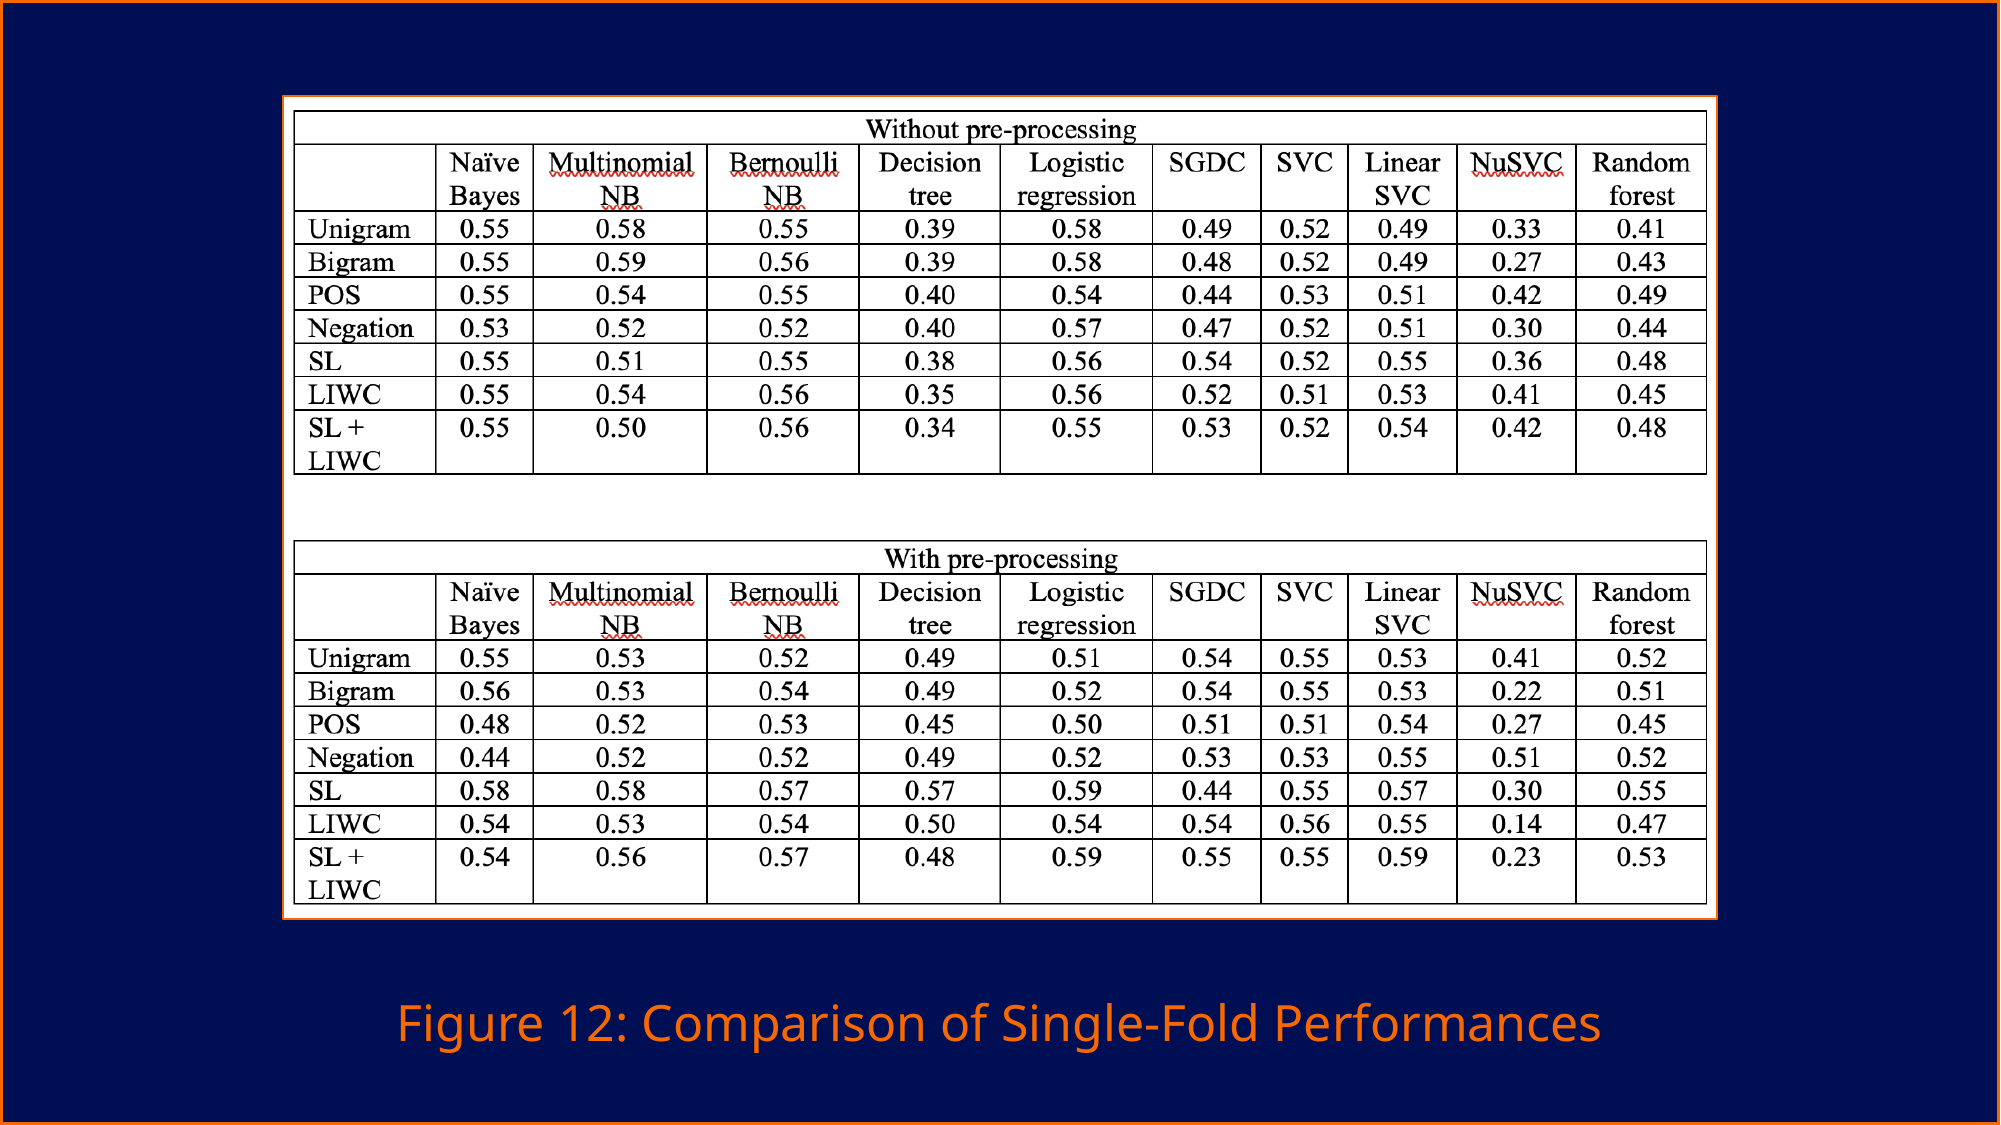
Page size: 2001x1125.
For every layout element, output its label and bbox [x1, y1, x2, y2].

picture [283, 96, 1716, 918]
text_box [0, 0, 2000, 1125]
